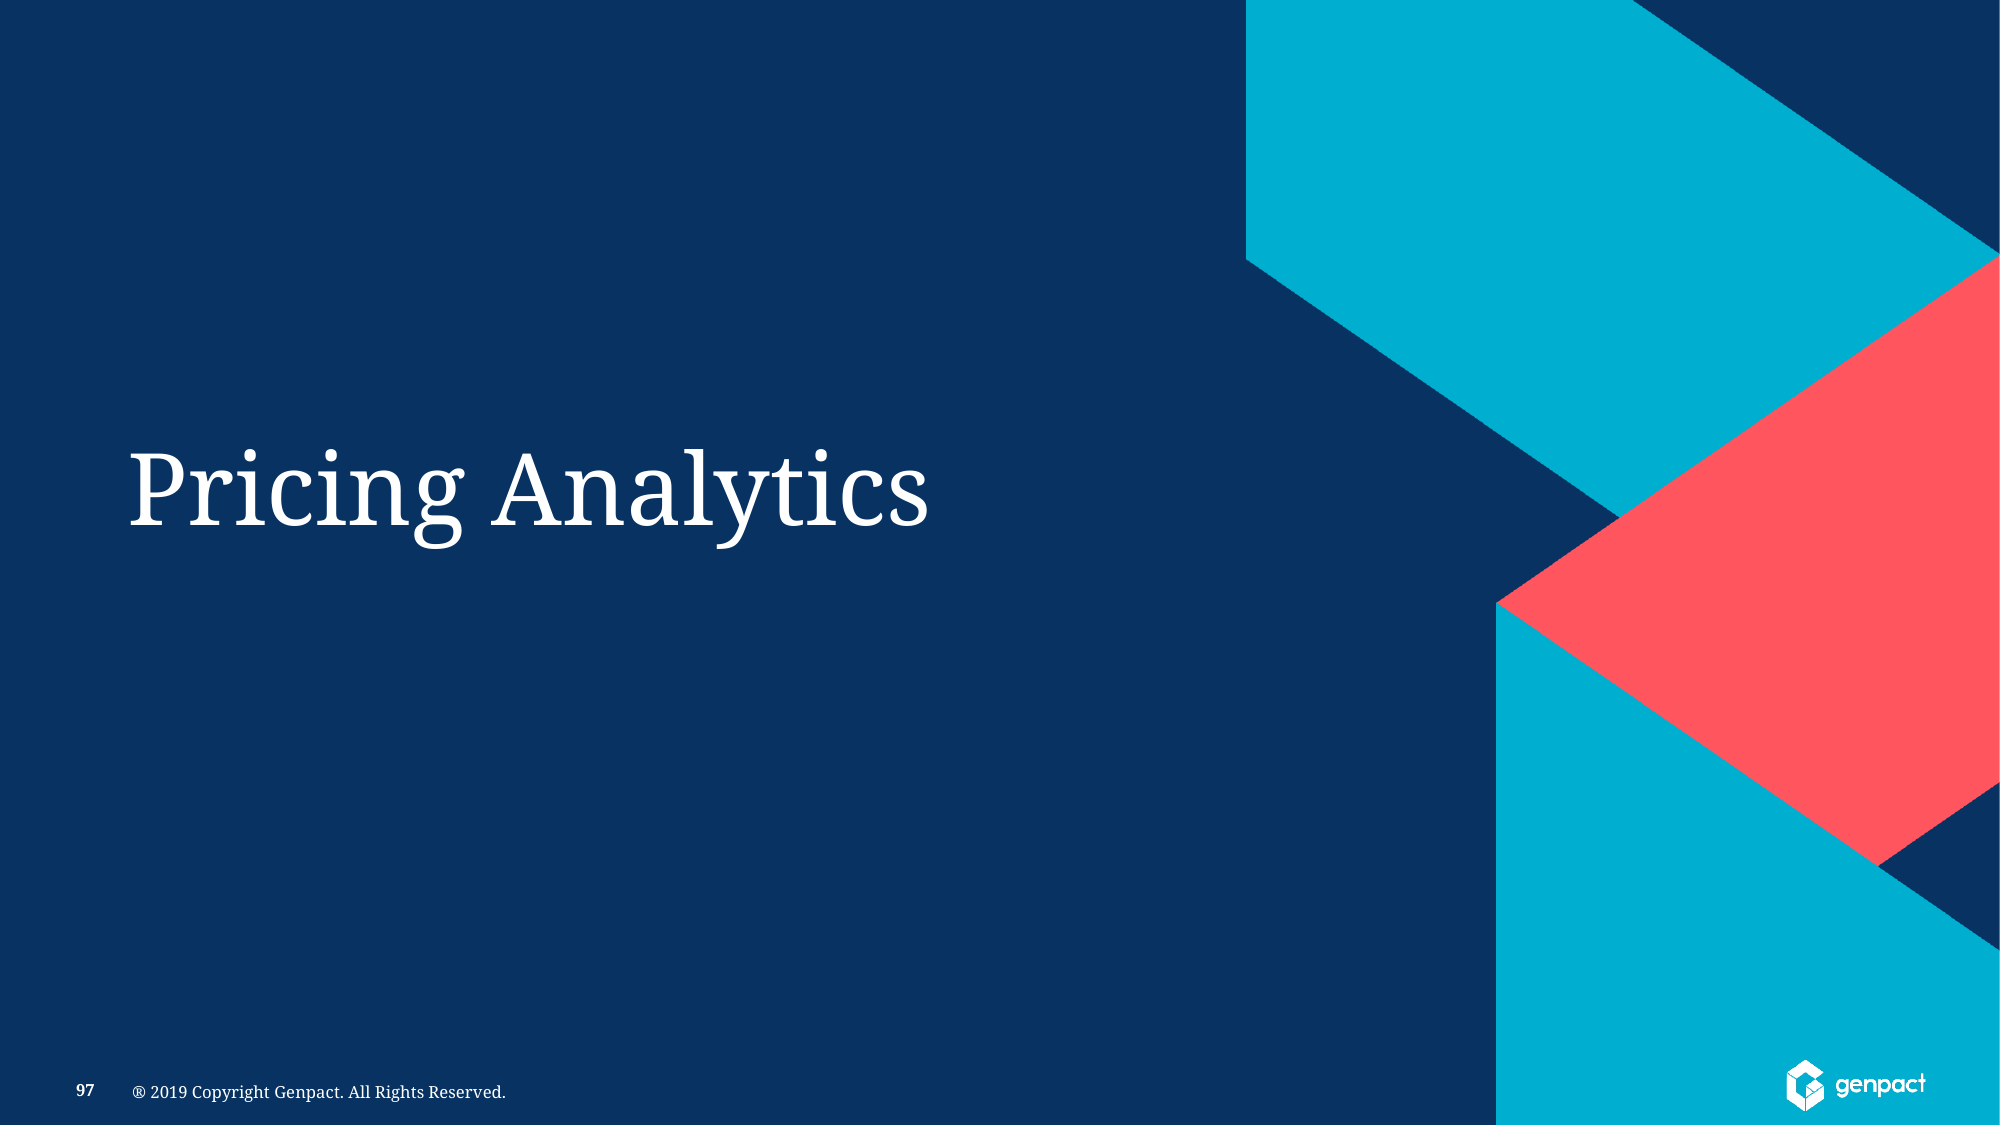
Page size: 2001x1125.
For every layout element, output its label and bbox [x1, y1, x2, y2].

list [112, 353, 1753, 617]
picture [0, 0, 2000, 1125]
